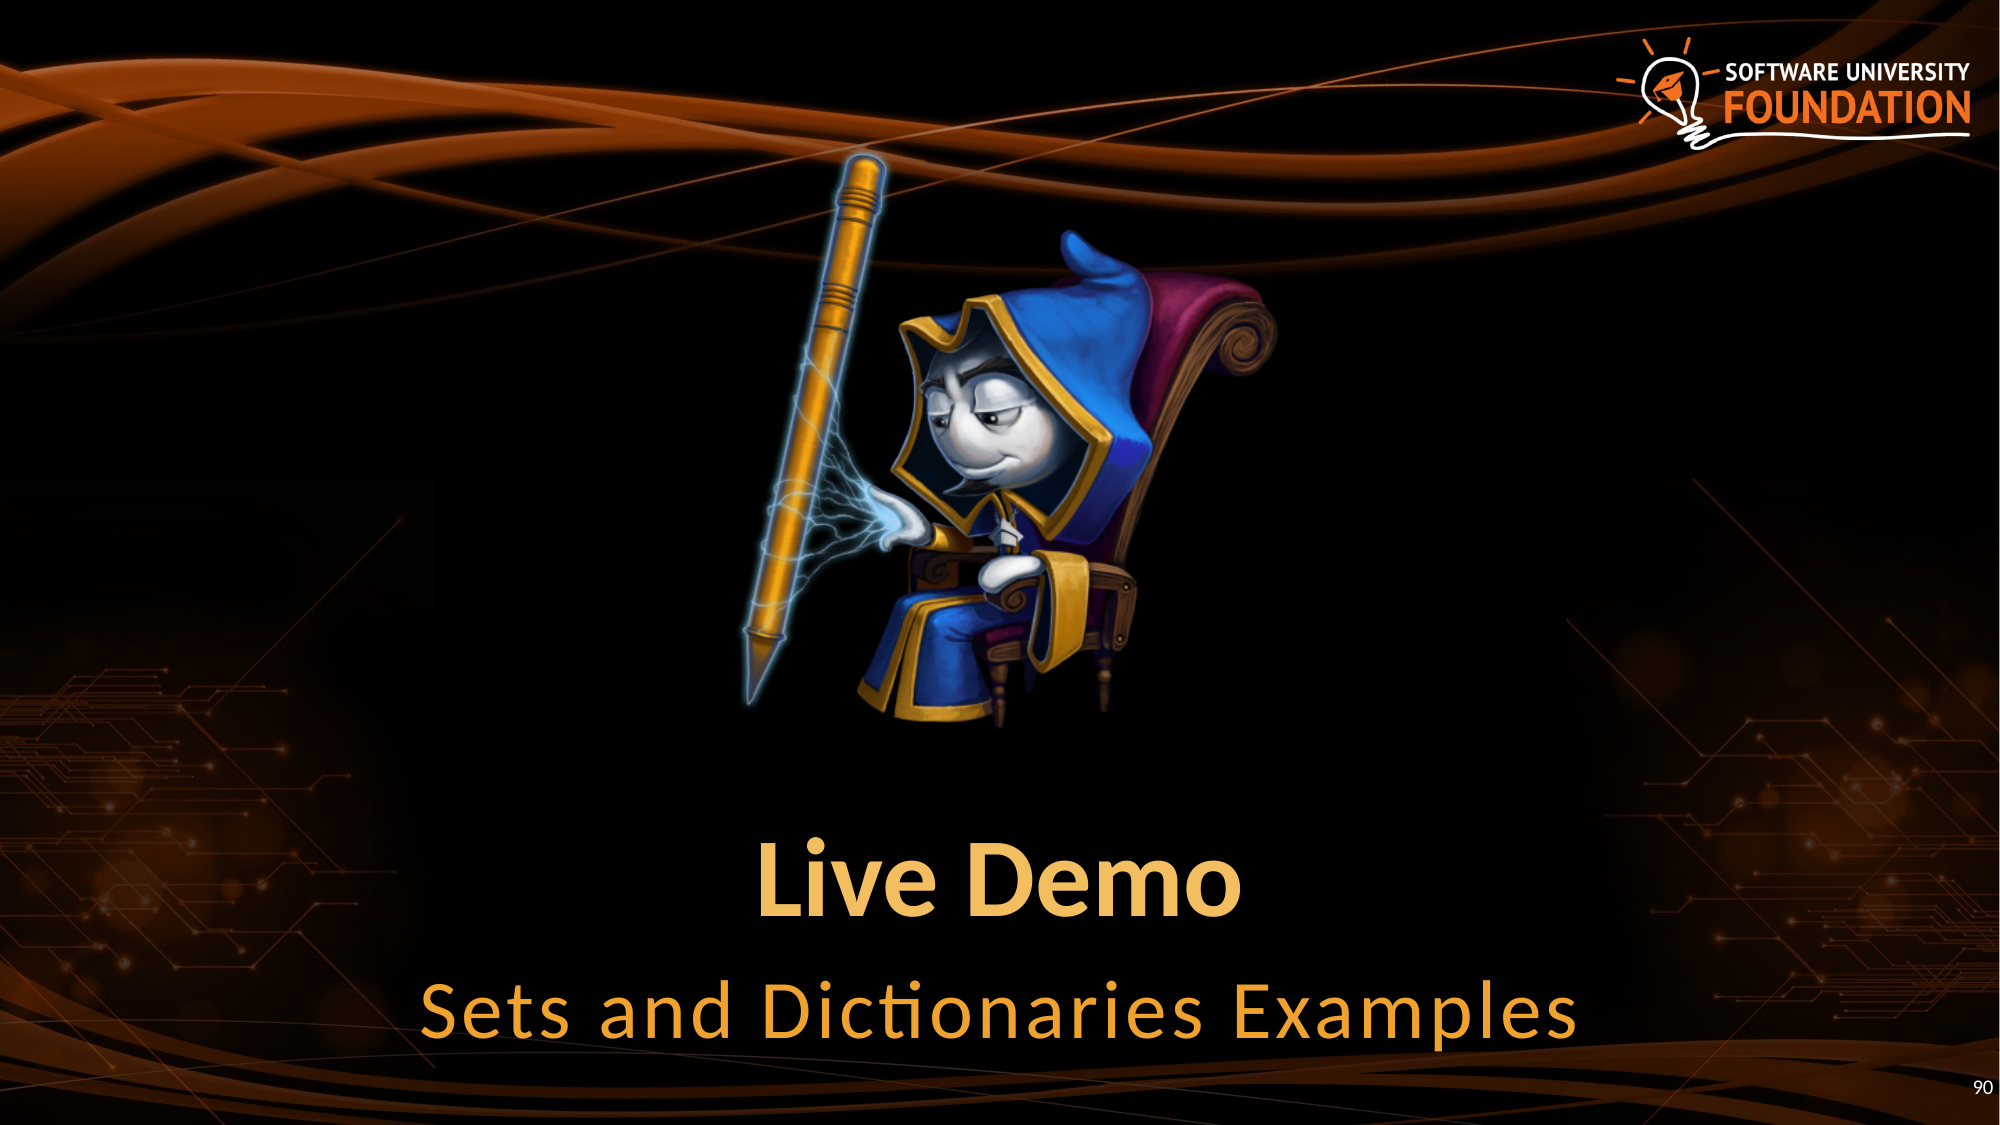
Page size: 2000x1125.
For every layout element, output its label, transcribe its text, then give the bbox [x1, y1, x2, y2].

list Sets and Dictionaries Examples [149, 944, 1850, 1062]
title Live Demo [149, 812, 1850, 944]
picture [0, 0, 2000, 1125]
slide_number 90 [1929, 1070, 2000, 1103]
